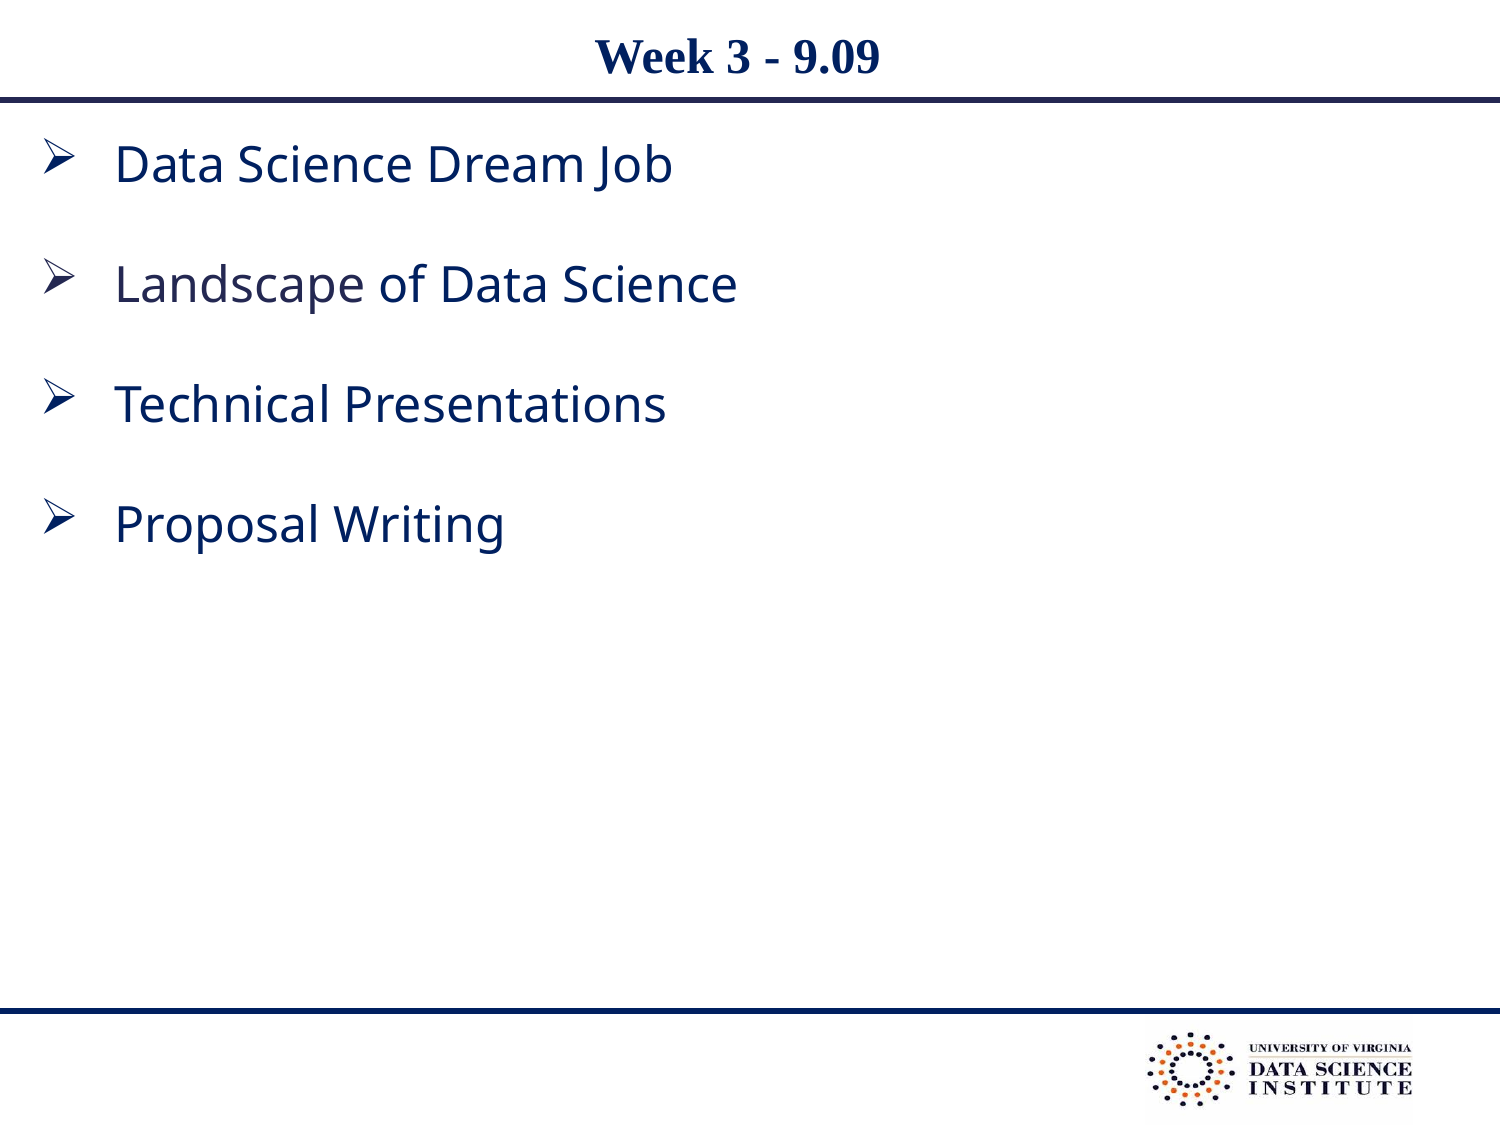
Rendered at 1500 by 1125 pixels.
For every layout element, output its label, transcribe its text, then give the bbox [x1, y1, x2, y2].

title Week 3 - 9.09 [62, 0, 1413, 99]
picture [1145, 1014, 1413, 1125]
text_box Data Science Dream Job Landscape of Data Science Technical Presentations Proposal Writing [0, 124, 1458, 560]
